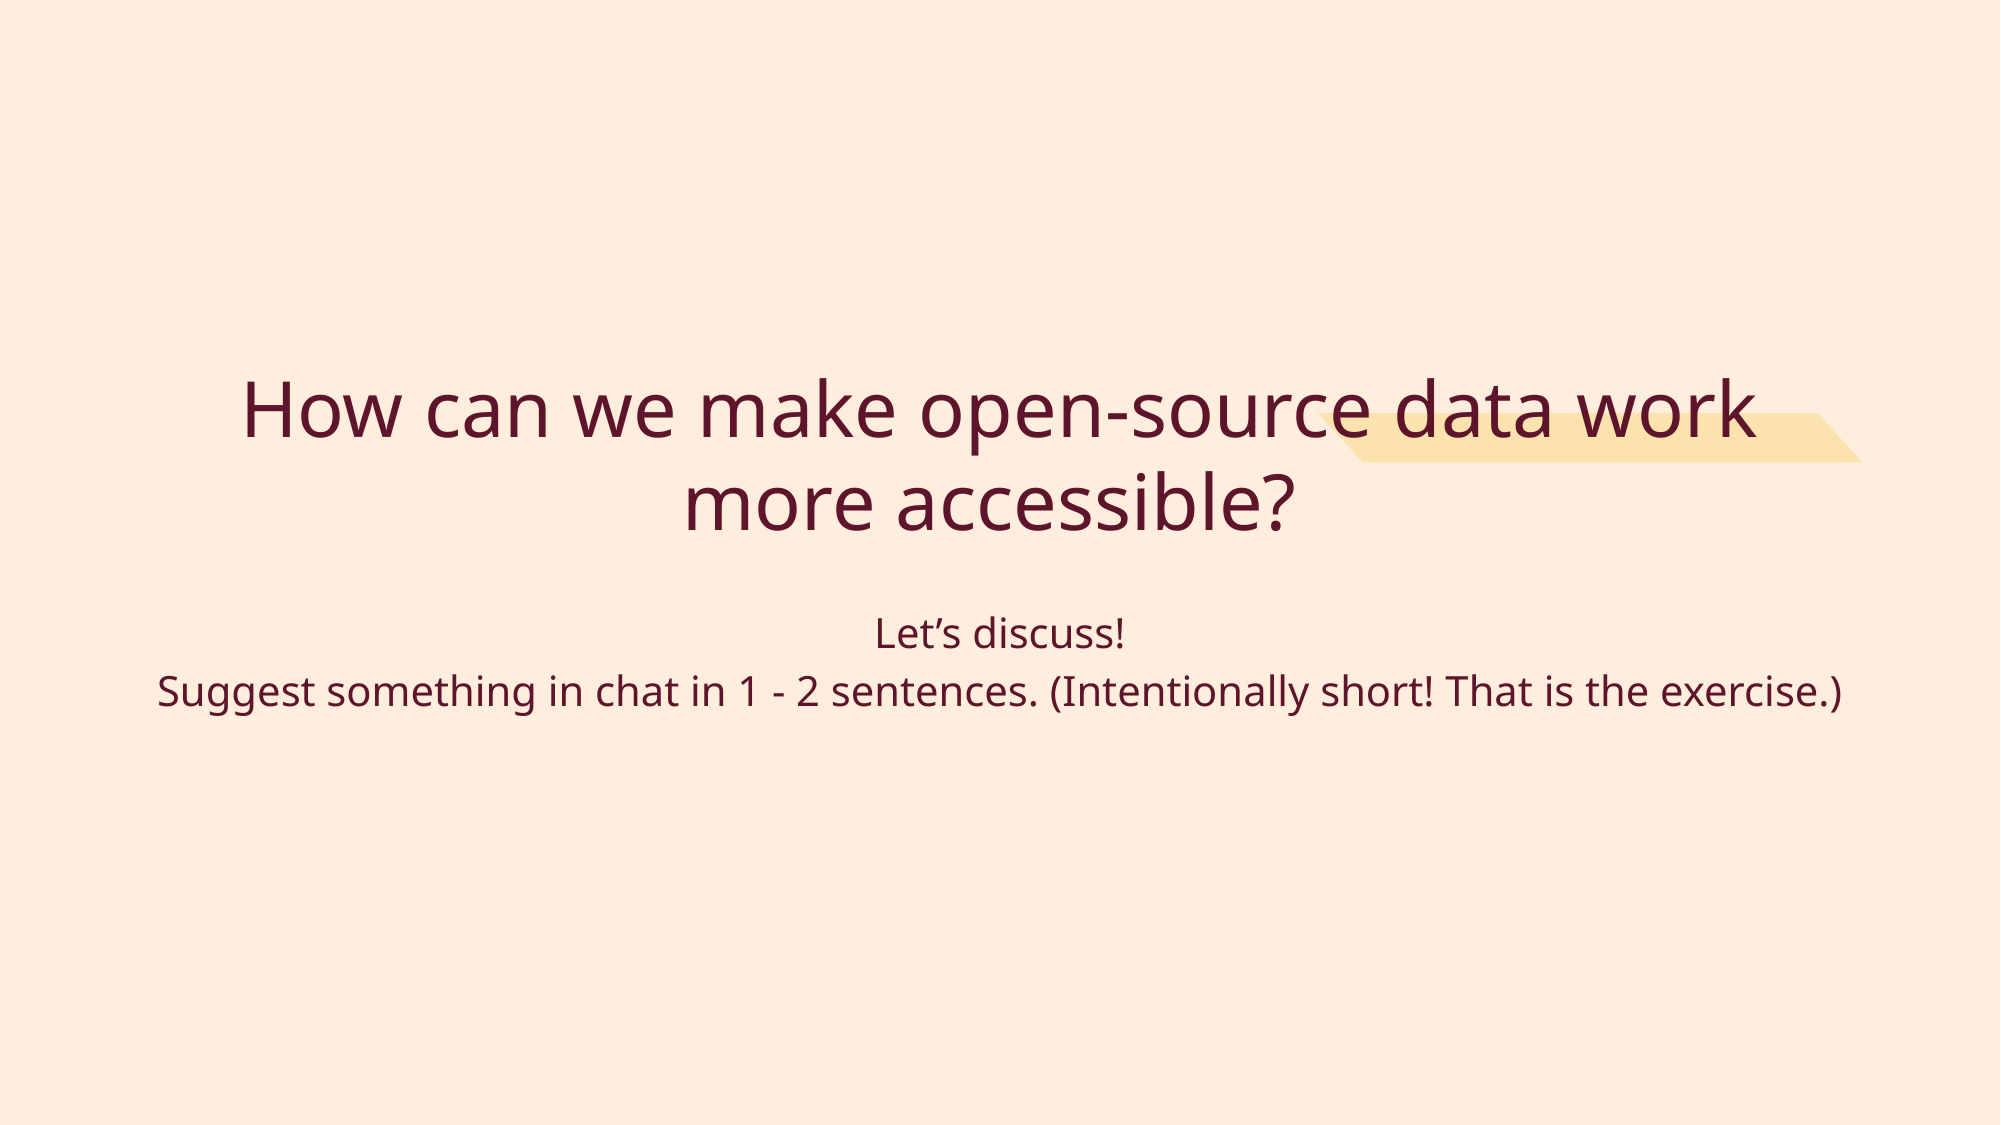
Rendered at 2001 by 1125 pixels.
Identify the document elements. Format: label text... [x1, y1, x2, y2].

list Let’s discuss! Suggest something in chat in 1 - 2 sentences. (Intentionally short! That is the exercise.) [137, 584, 1863, 1083]
title How can we make open-source data work more accessible? [137, 345, 1863, 563]
